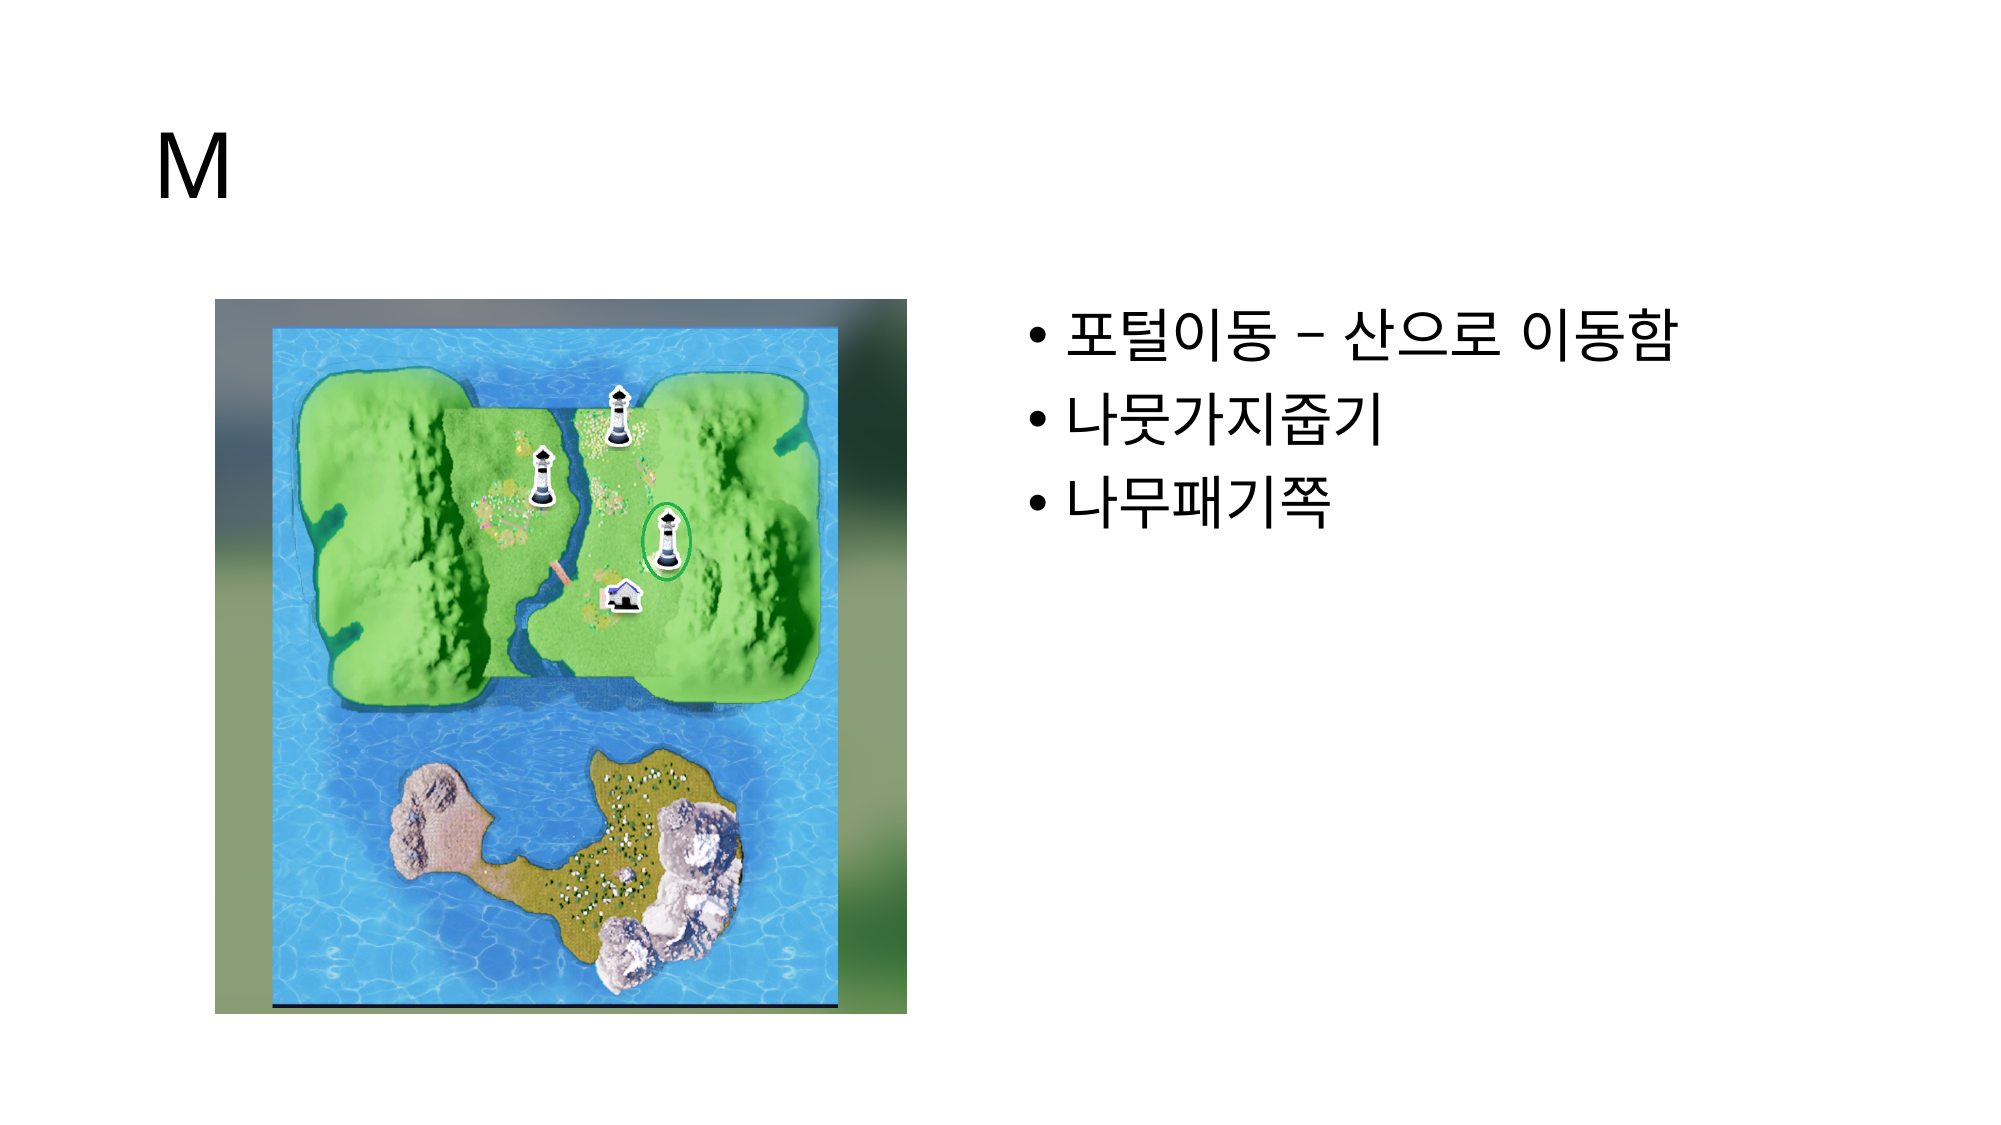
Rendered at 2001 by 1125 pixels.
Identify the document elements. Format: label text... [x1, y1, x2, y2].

title M [137, 59, 1863, 278]
list 포털이동 – 산으로 이동함 나뭇가지줍기 나무패기쪽 [1012, 299, 1863, 1014]
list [215, 299, 910, 1014]
